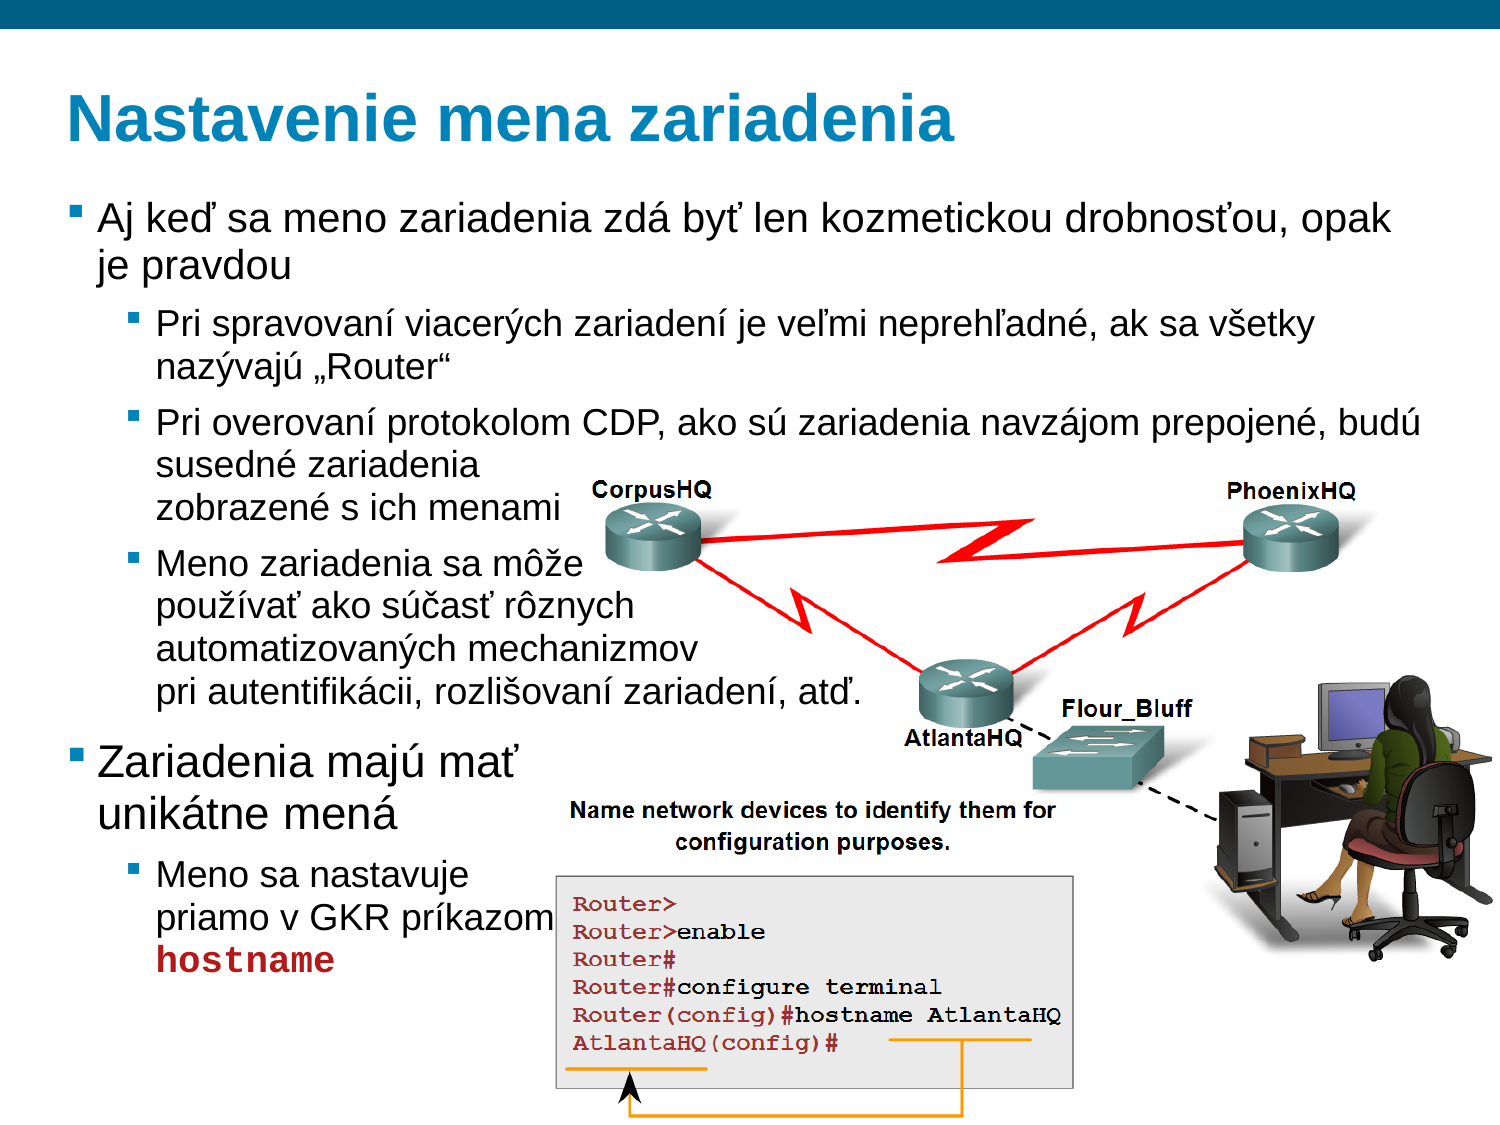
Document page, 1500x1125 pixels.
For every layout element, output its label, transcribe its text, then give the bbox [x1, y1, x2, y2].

title Nastavenie mena zariadenia [53, 50, 1447, 163]
list Aj keď sa meno zariadenia zdá byť len kozmetickou drobnosťou, opak je pravdou Pri spravovaní viacerých zariadení je veľmi neprehľadné, ak sa všetky nazývajú „Router“ Pri overovaní protokolom CDP, ako sú zariadenia navzájom prepojené, budú susedné zariadenia zobrazené s ich menami Meno zariadenia sa môže používať ako súčasť rôznych automatizovaných mechanizmov pri autentifikácii, rozlišovaní zariadení, atď. Zariadenia majú mať unikátne mená Meno sa nastavuje priamo v GKR príkazom hostname [53, 187, 1447, 1075]
picture [531, 476, 1500, 1125]
